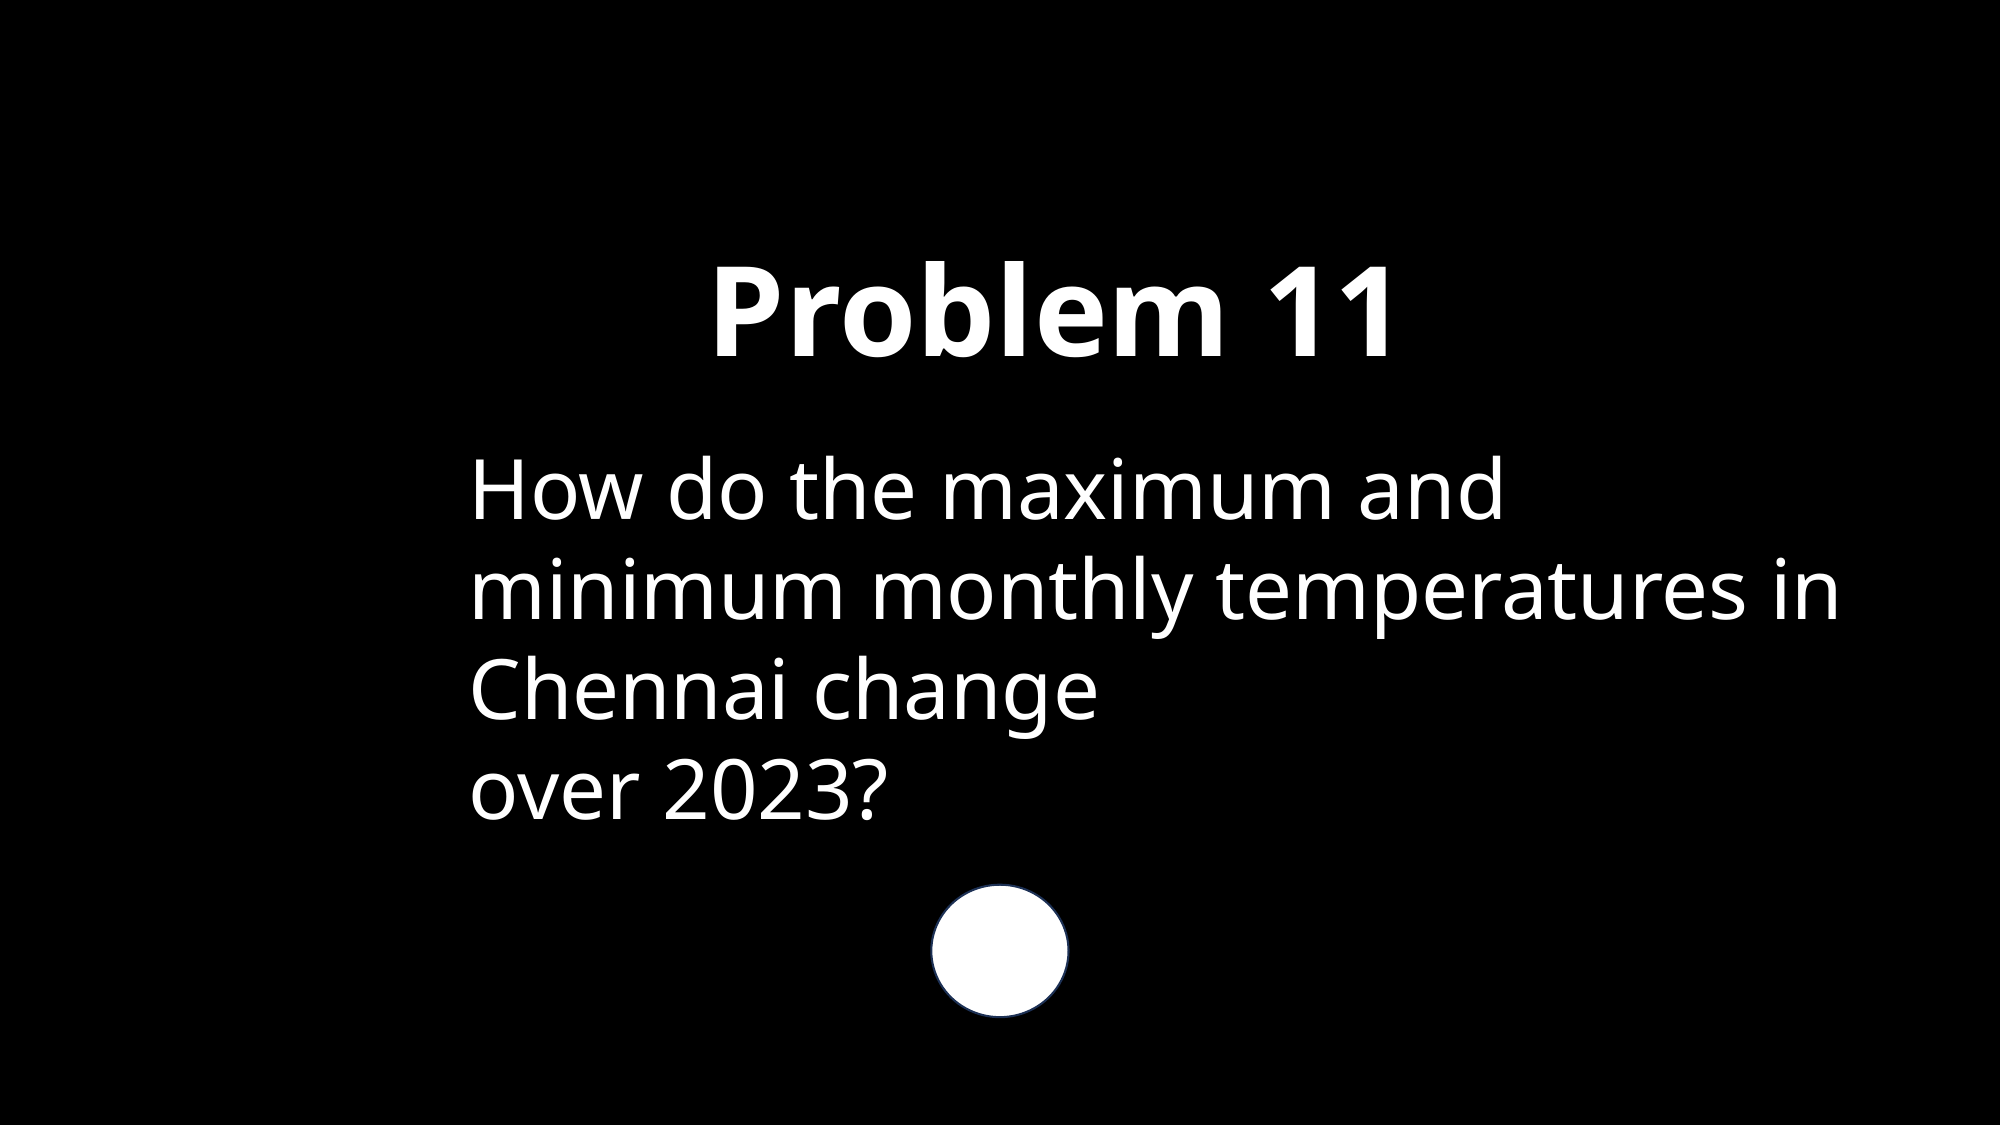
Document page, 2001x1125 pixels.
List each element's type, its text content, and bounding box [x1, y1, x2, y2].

text_box Problem 11 [691, 223, 1446, 389]
text_box How do the maximum and minimum monthly temperatures in Chennai change over 2023? [453, 428, 1879, 844]
text_box [930, 883, 1070, 1019]
